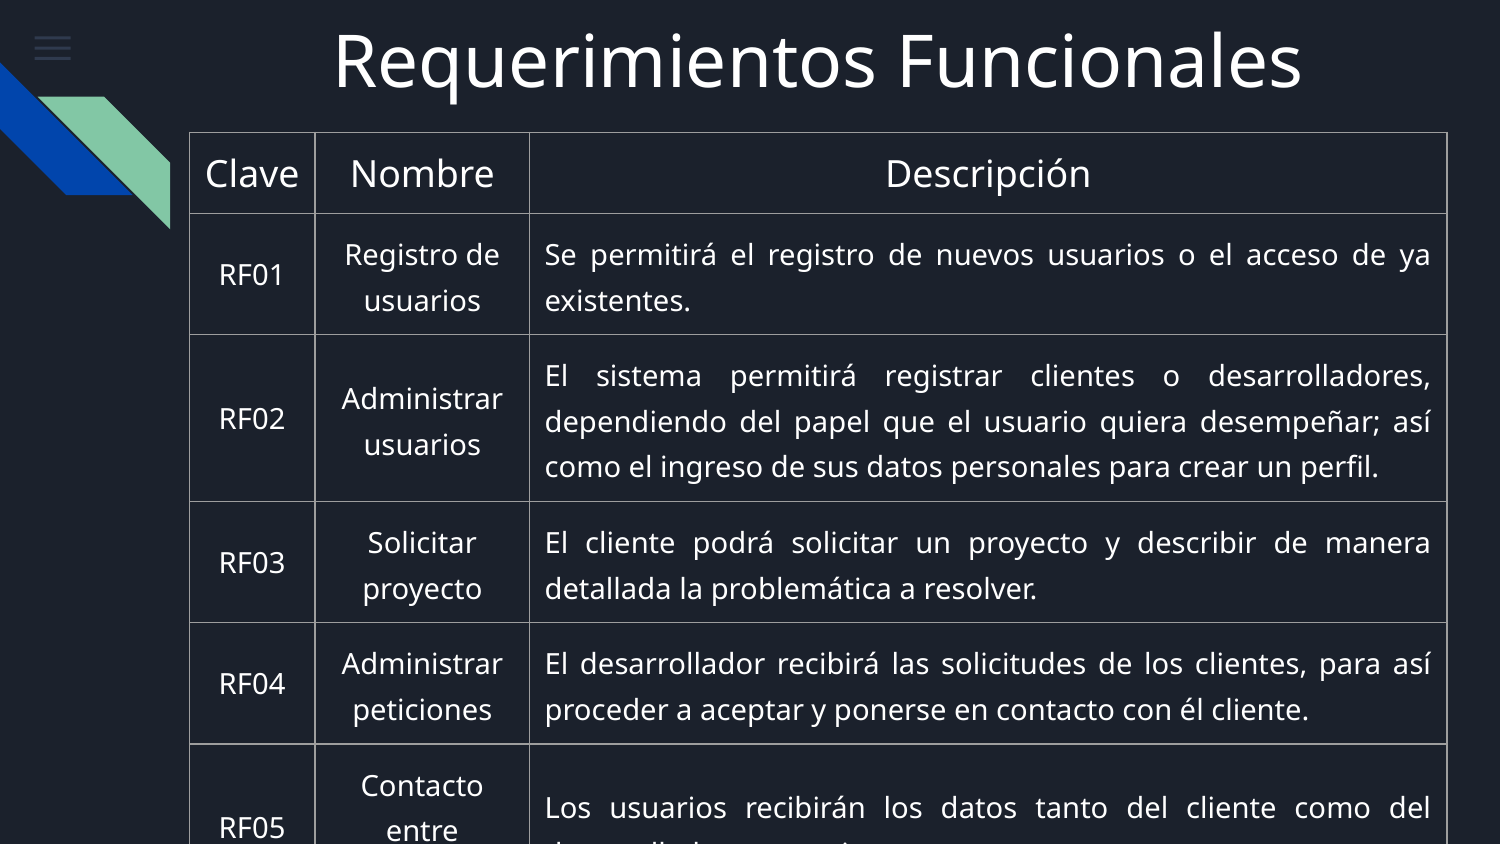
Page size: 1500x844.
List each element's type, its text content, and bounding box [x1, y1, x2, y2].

table_cell Registro de usuarios [316, 214, 529, 334]
table_cell Administrar usuarios [316, 335, 529, 501]
table_header Descripción [530, 133, 1446, 213]
table_cell RF05 [190, 745, 314, 844]
table_cell RF01 [190, 214, 314, 334]
table_cell Contacto entre usuarios [316, 745, 529, 844]
table_cell RF02 [190, 335, 314, 501]
table_cell Administrar peticiones [316, 623, 529, 743]
table_cell RF03 [190, 502, 314, 622]
table_cell Los usuarios recibirán los datos tanto del cliente como del desarrollador, respectivamente. [530, 745, 1446, 844]
table_cell Solicitar proyecto [316, 502, 529, 622]
table_cell El cliente podrá solicitar un proyecto y describir de manera detallada la problemática a resolver. [530, 502, 1446, 622]
table_header Nombre [316, 133, 529, 213]
table_header Clave [190, 133, 314, 213]
title Requerimientos Funcionales [189, 0, 1447, 117]
table_cell RF04 [190, 623, 314, 743]
table_cell El desarrollador recibirá las solicitudes de los clientes, para así proceder a aceptar y ponerse en contacto con él cliente. [530, 623, 1446, 743]
table_cell Se permitirá el registro de nuevos usuarios o el acceso de ya existentes. [530, 214, 1446, 334]
table_cell El sistema permitirá registrar clientes o desarrolladores, dependiendo del papel que el usuario quiera desempeñar; así como el ingreso de sus datos personales para crear un perfil. [530, 335, 1446, 501]
